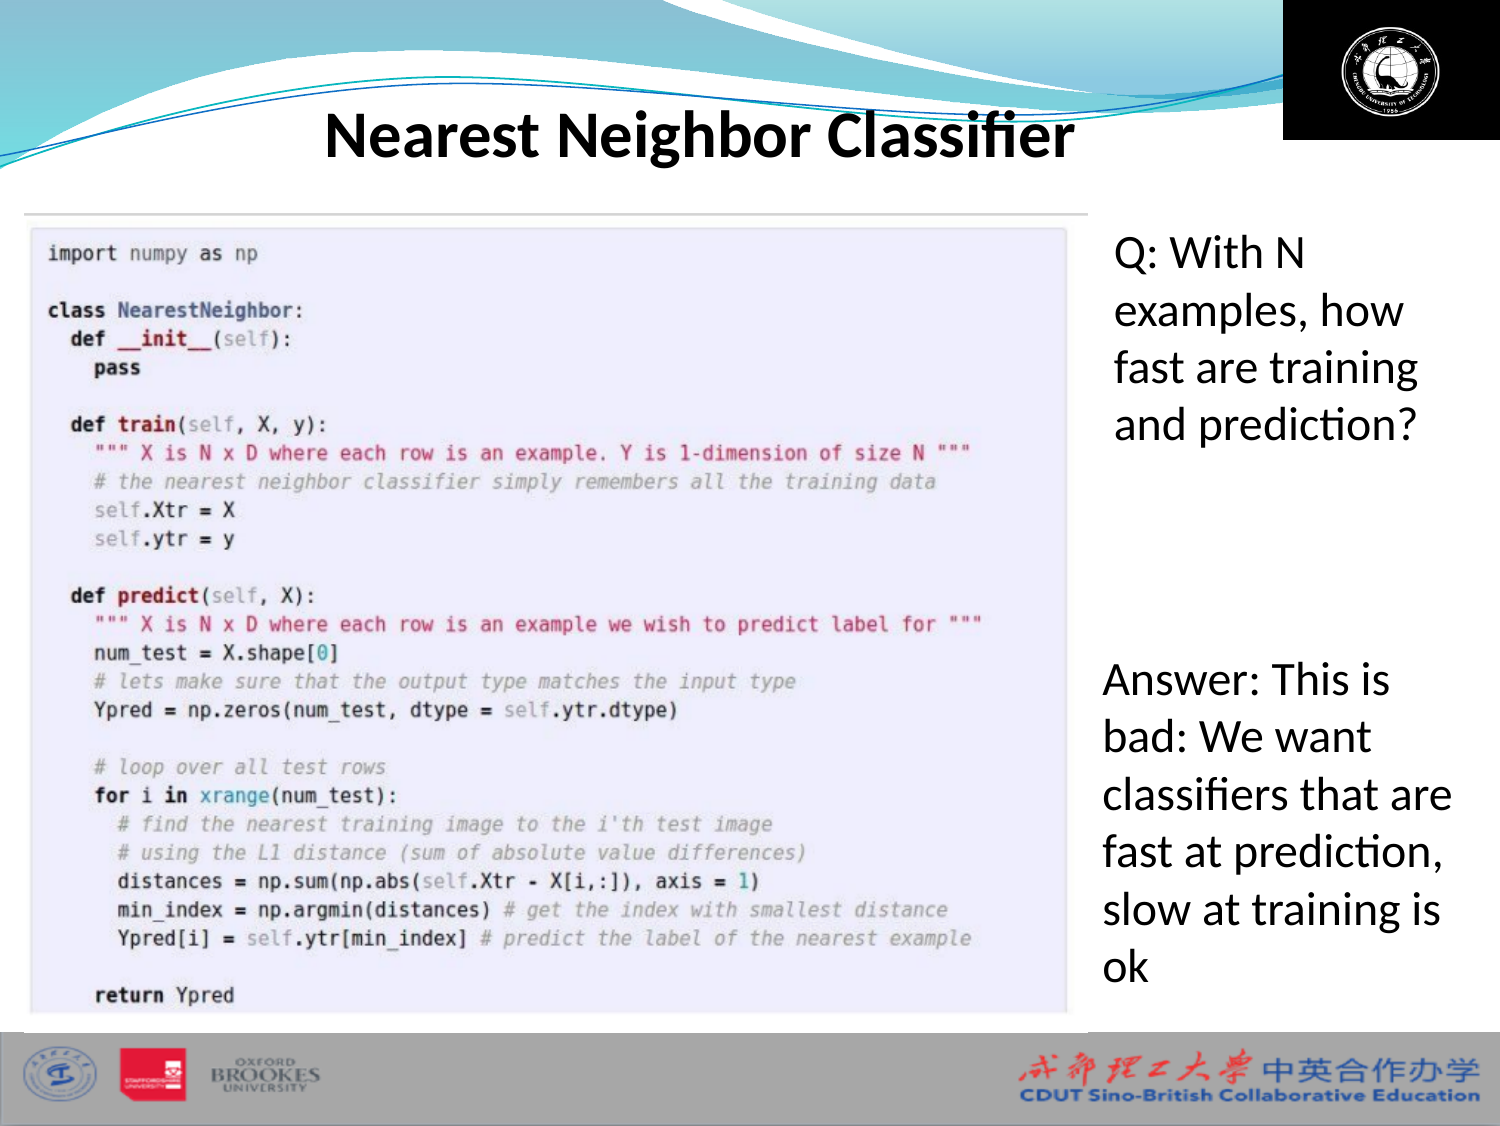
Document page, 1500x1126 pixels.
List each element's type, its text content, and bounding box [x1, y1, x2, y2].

picture [0, 1031, 1500, 1126]
text_box Q: With N examples, how fast are training and prediction? [1099, 213, 1475, 458]
text_box Nearest Neighbor Classifier [324, 90, 1100, 176]
text_box Answer: This is bad: We want classifiers that are fast at prediction, slow at training is ok [1094, 640, 1488, 1000]
picture [1283, 0, 1500, 140]
picture [24, 213, 1088, 1033]
